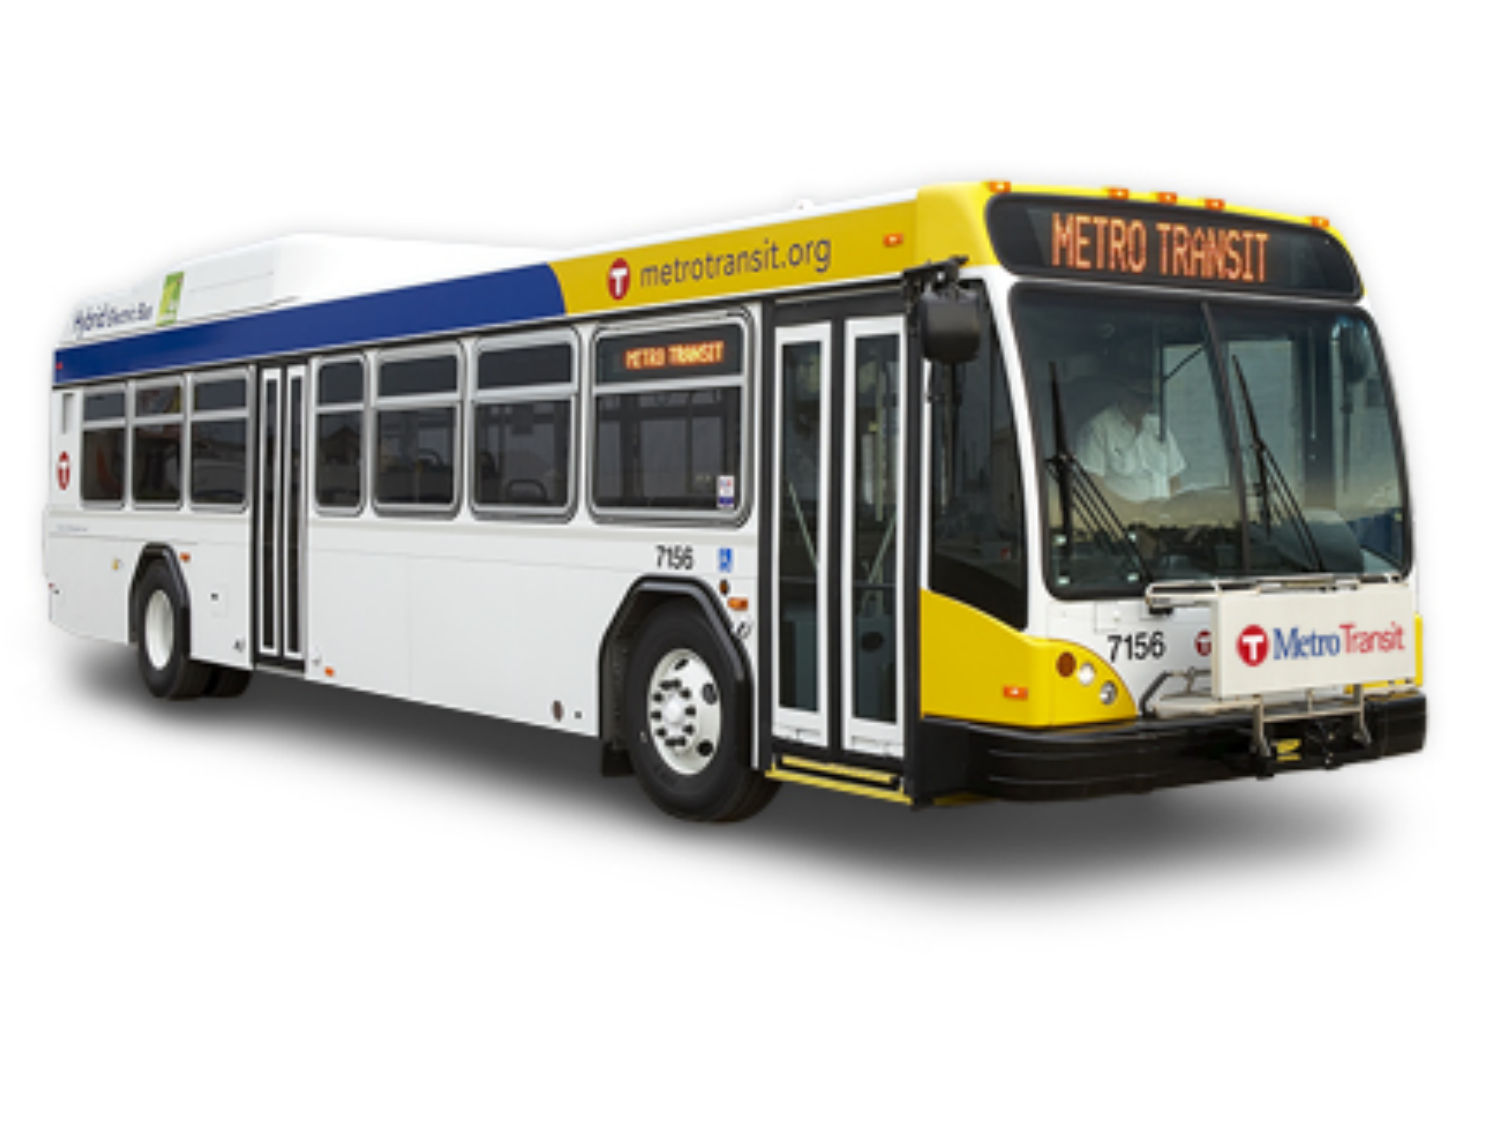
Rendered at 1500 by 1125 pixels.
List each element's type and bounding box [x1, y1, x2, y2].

picture [0, 3, 1494, 1001]
